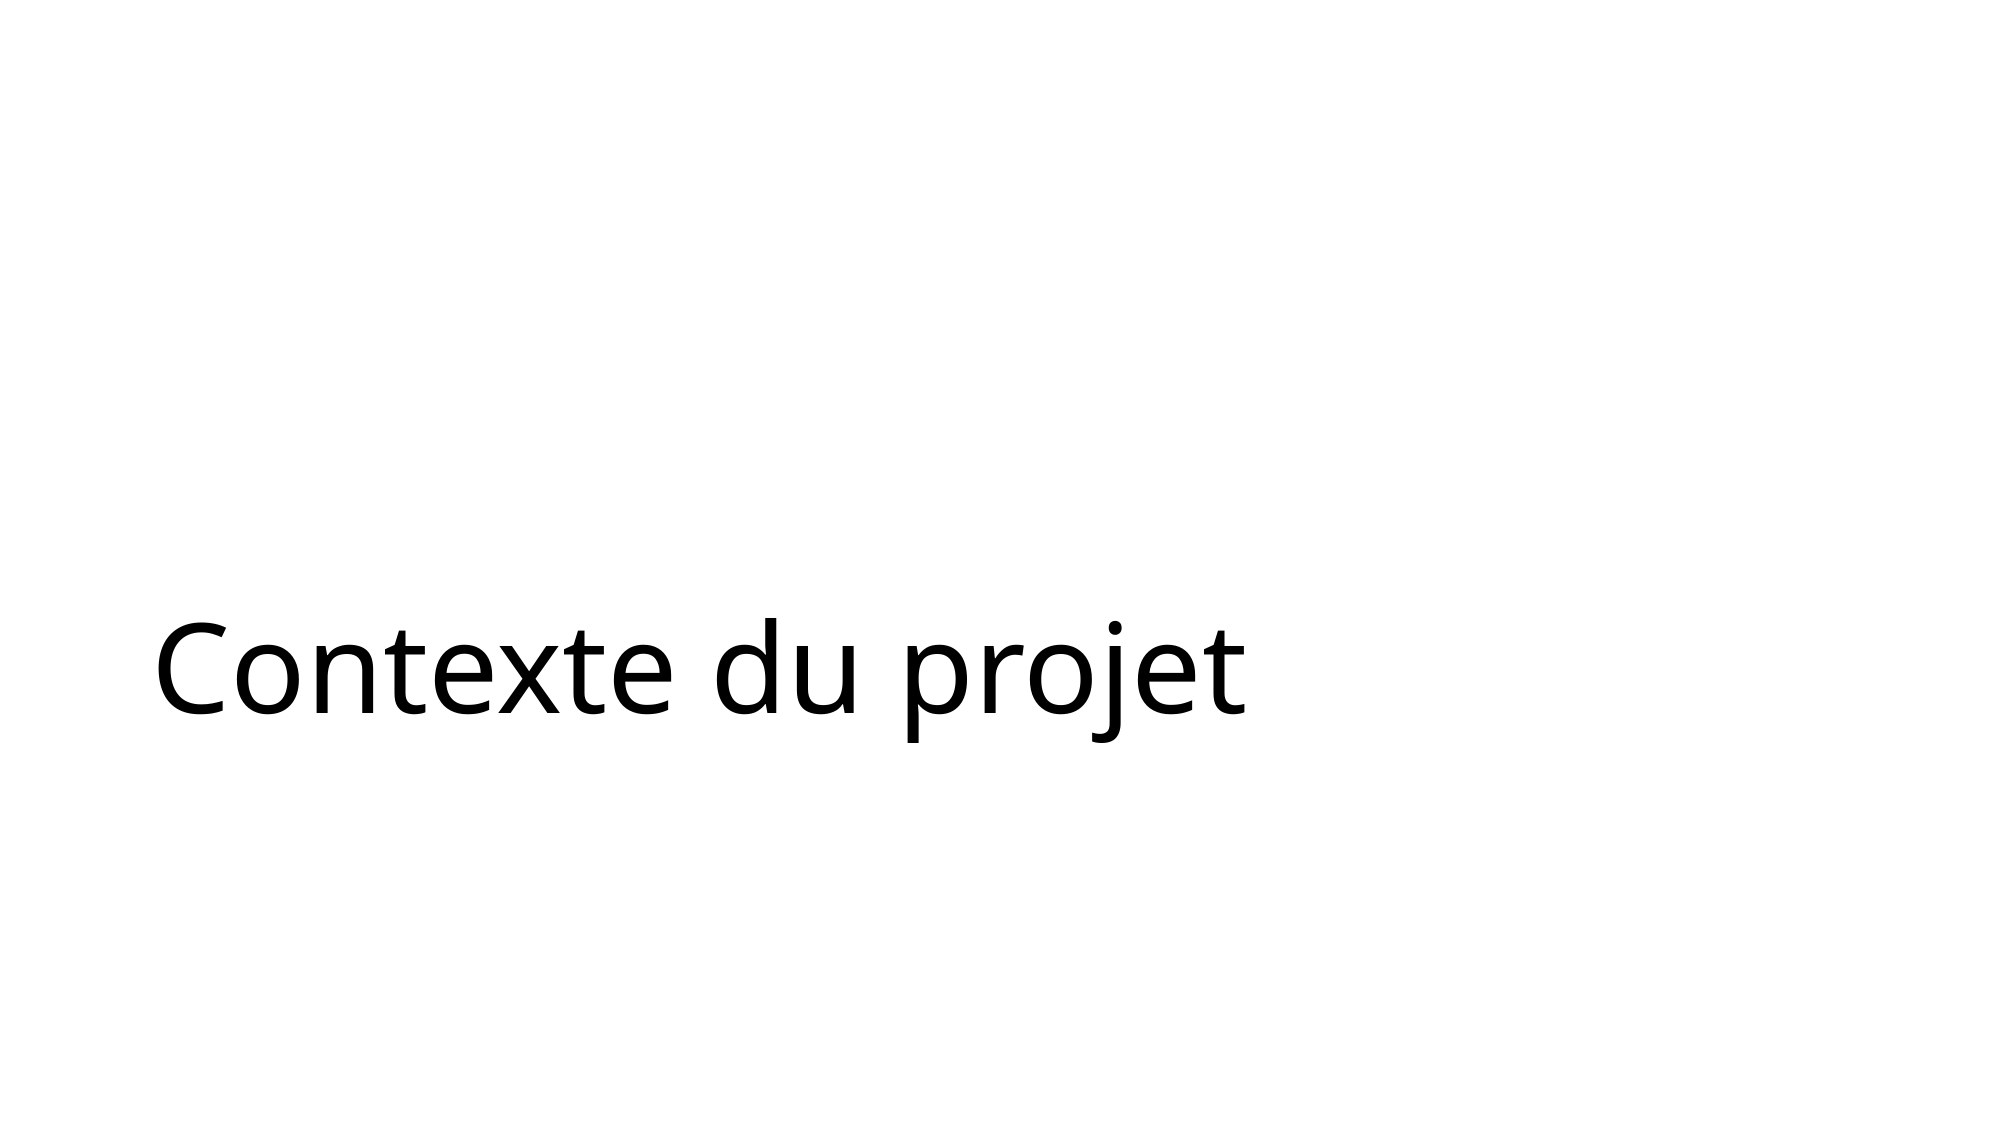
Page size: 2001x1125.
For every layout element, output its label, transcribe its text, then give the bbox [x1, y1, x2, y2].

title Contexte du projet [136, 280, 1862, 749]
